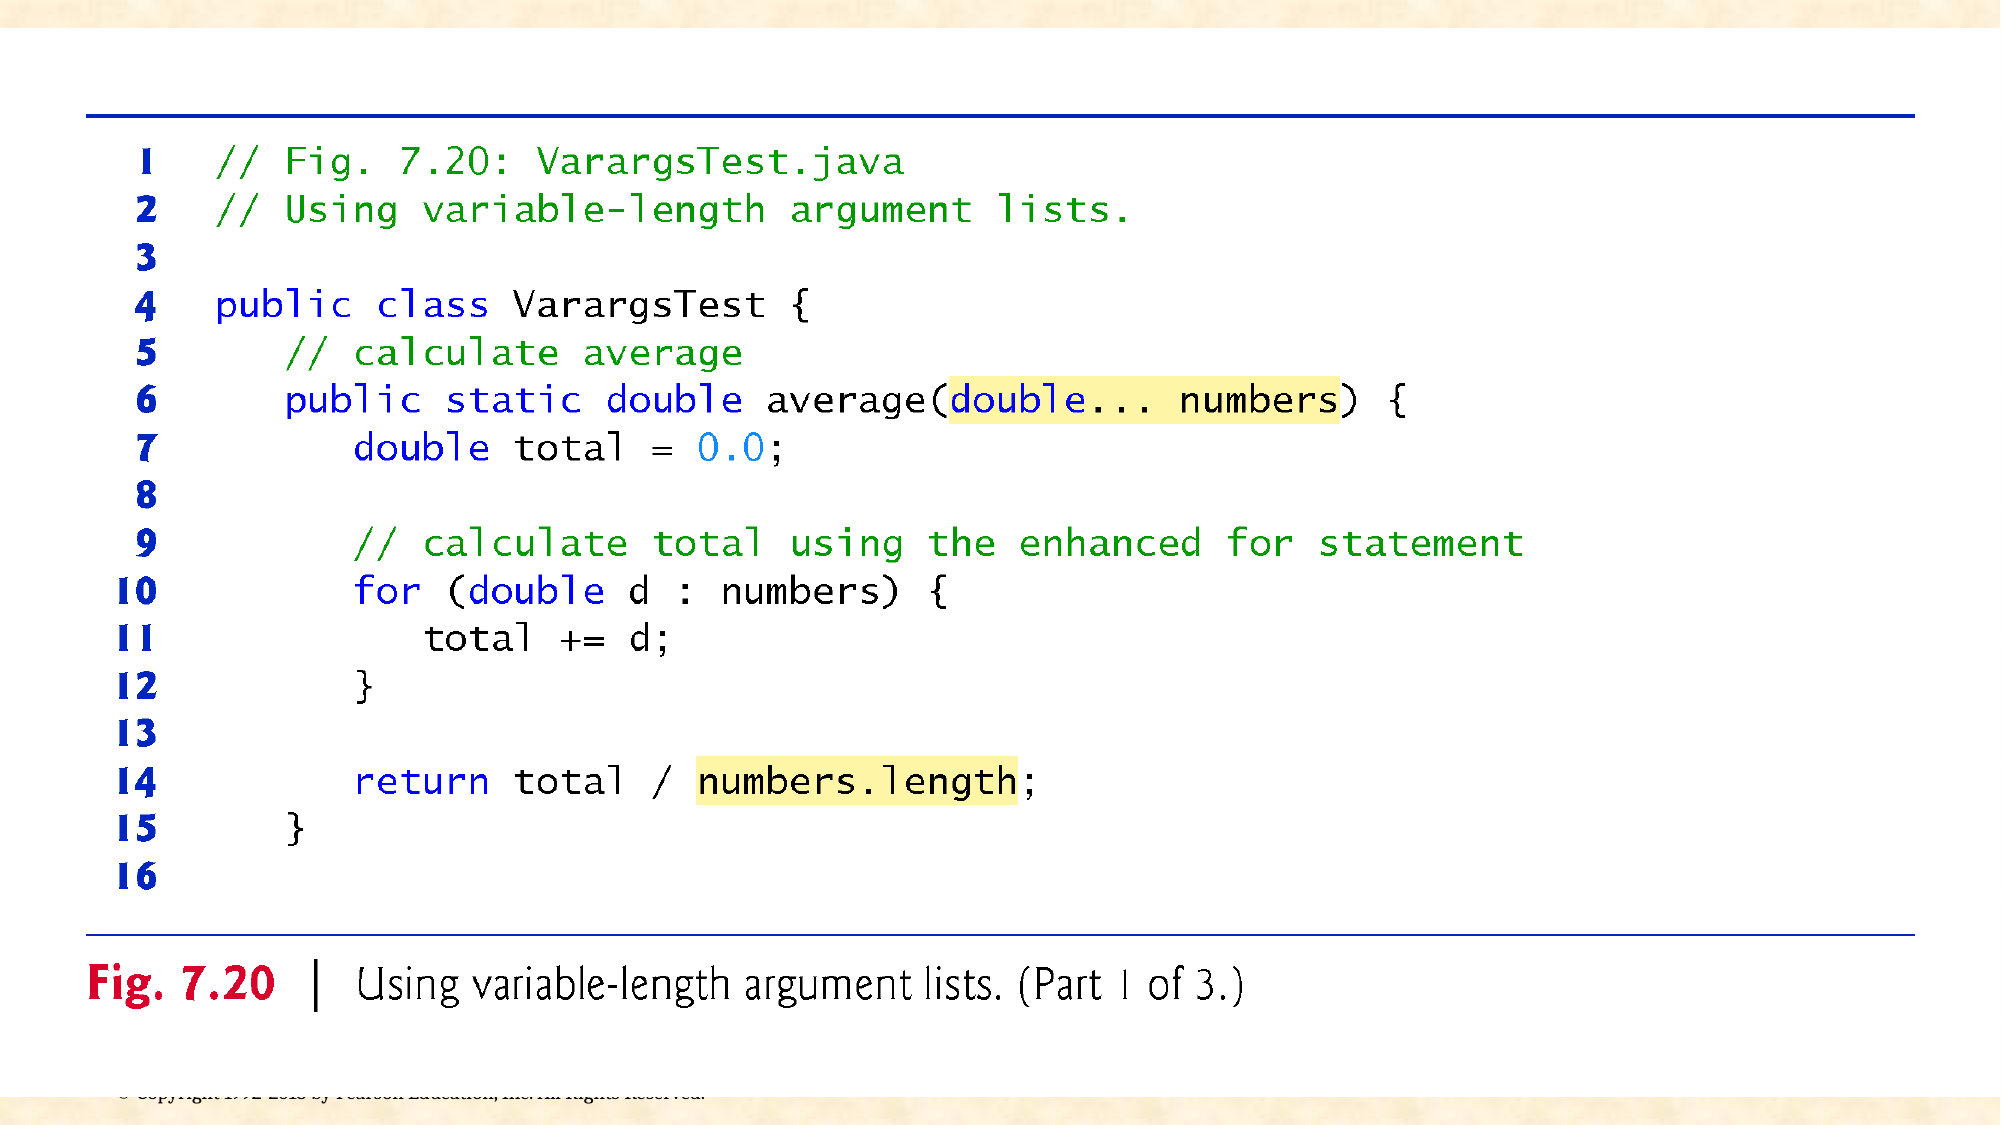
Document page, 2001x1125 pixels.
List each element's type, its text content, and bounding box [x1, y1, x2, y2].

picture [0, 0, 2001, 1125]
footer © Copyright 1992-2018 by Pearson Education, Inc. All Rights Reserved. [99, 1107, 1473, 1112]
